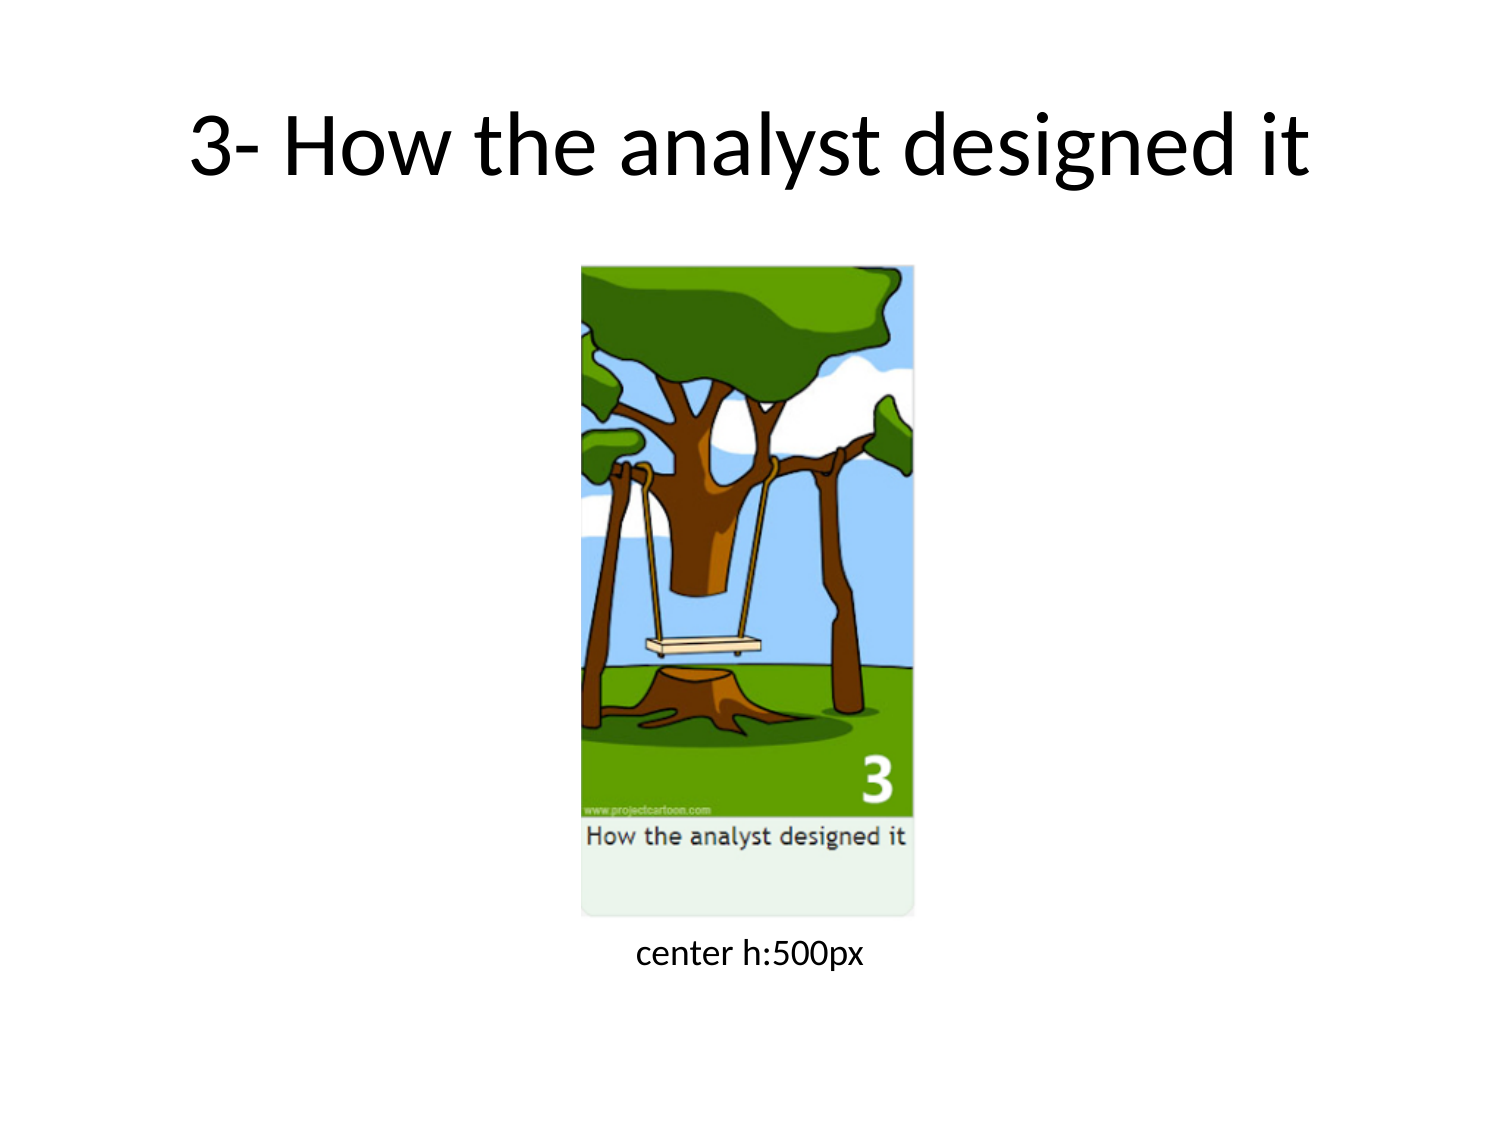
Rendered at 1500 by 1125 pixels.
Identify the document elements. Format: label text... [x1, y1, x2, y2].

picture [581, 262, 919, 921]
title 3- How the analyst designed it [75, 45, 1425, 233]
text_box center h:500px [74, 920, 1425, 1005]
